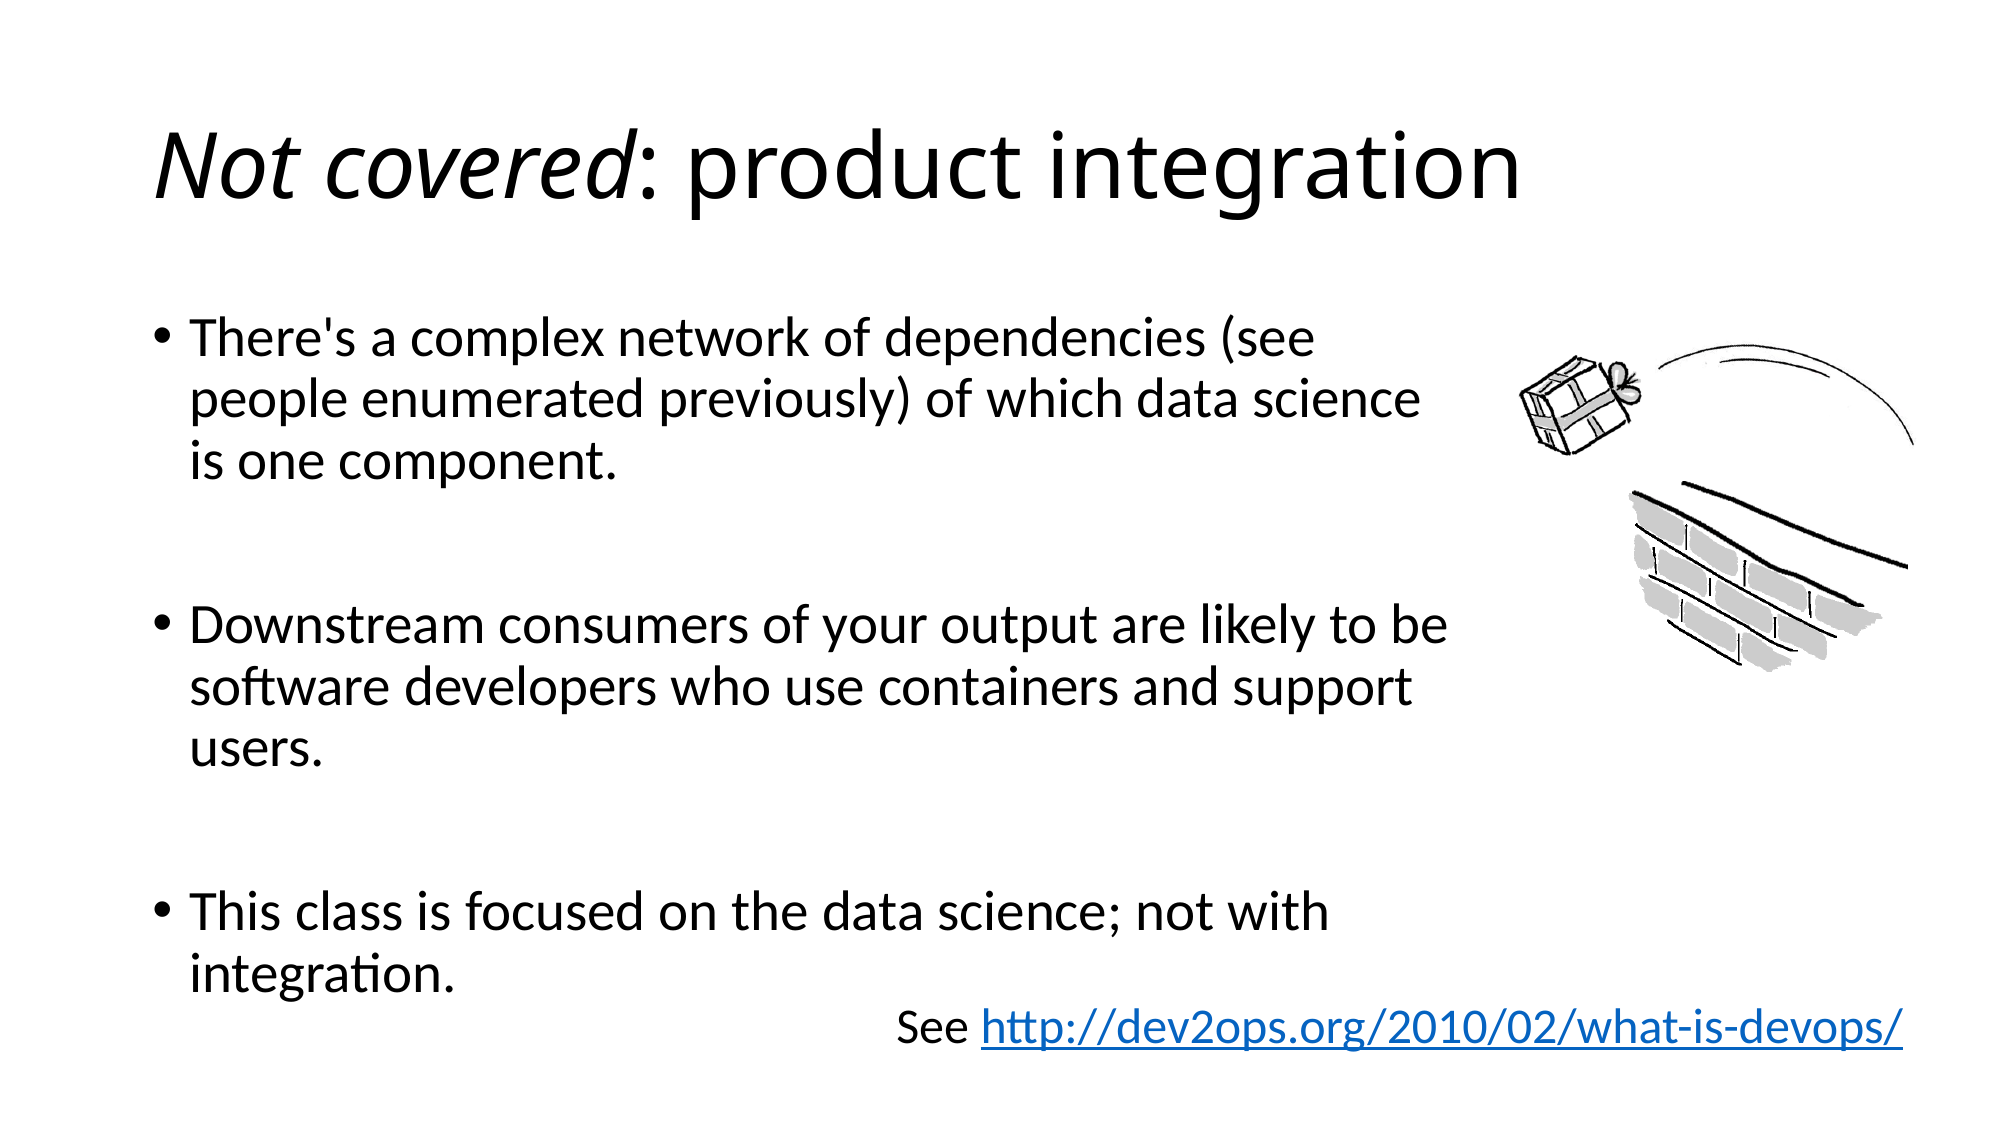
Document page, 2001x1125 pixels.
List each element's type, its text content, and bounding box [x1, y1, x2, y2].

list There's a complex network of dependencies (see people enumerated previously) of which data science is one component. Downstream consumers of your output are likely to be software developers who use containers and support users. This class is focused on the data science; not with integration. [137, 299, 1474, 1014]
text_box See http://dev2ops.org/2010/02/what-is-devops/ [831, 986, 1968, 1061]
title Not covered: product integration [137, 59, 1863, 278]
picture [1491, 299, 1942, 717]
